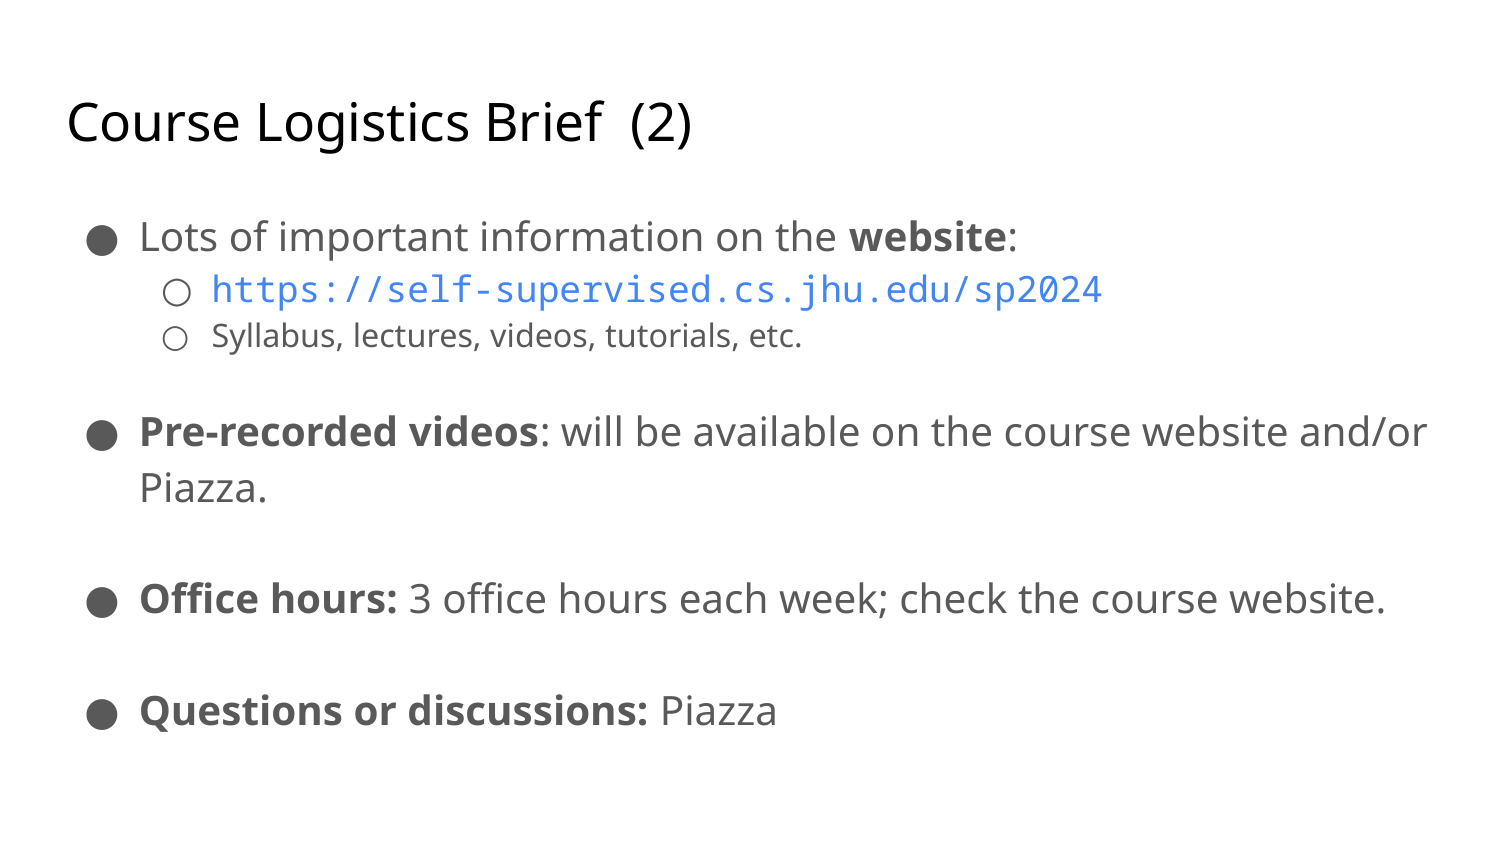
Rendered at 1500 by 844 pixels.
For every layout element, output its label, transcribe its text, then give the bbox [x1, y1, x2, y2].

list Lots of important information on the website: https://self-supervised.cs.jhu.edu/sp2024 Syllabus, lectures, videos, tutorials, etc. Pre-recorded videos: will be available on the course website and/or Piazza. Office hours: 3 office hours each week; check the course website. Questions or discussions: Piazza [51, 189, 1500, 750]
title Course Logistics Brief (2) [51, 72, 1449, 167]
